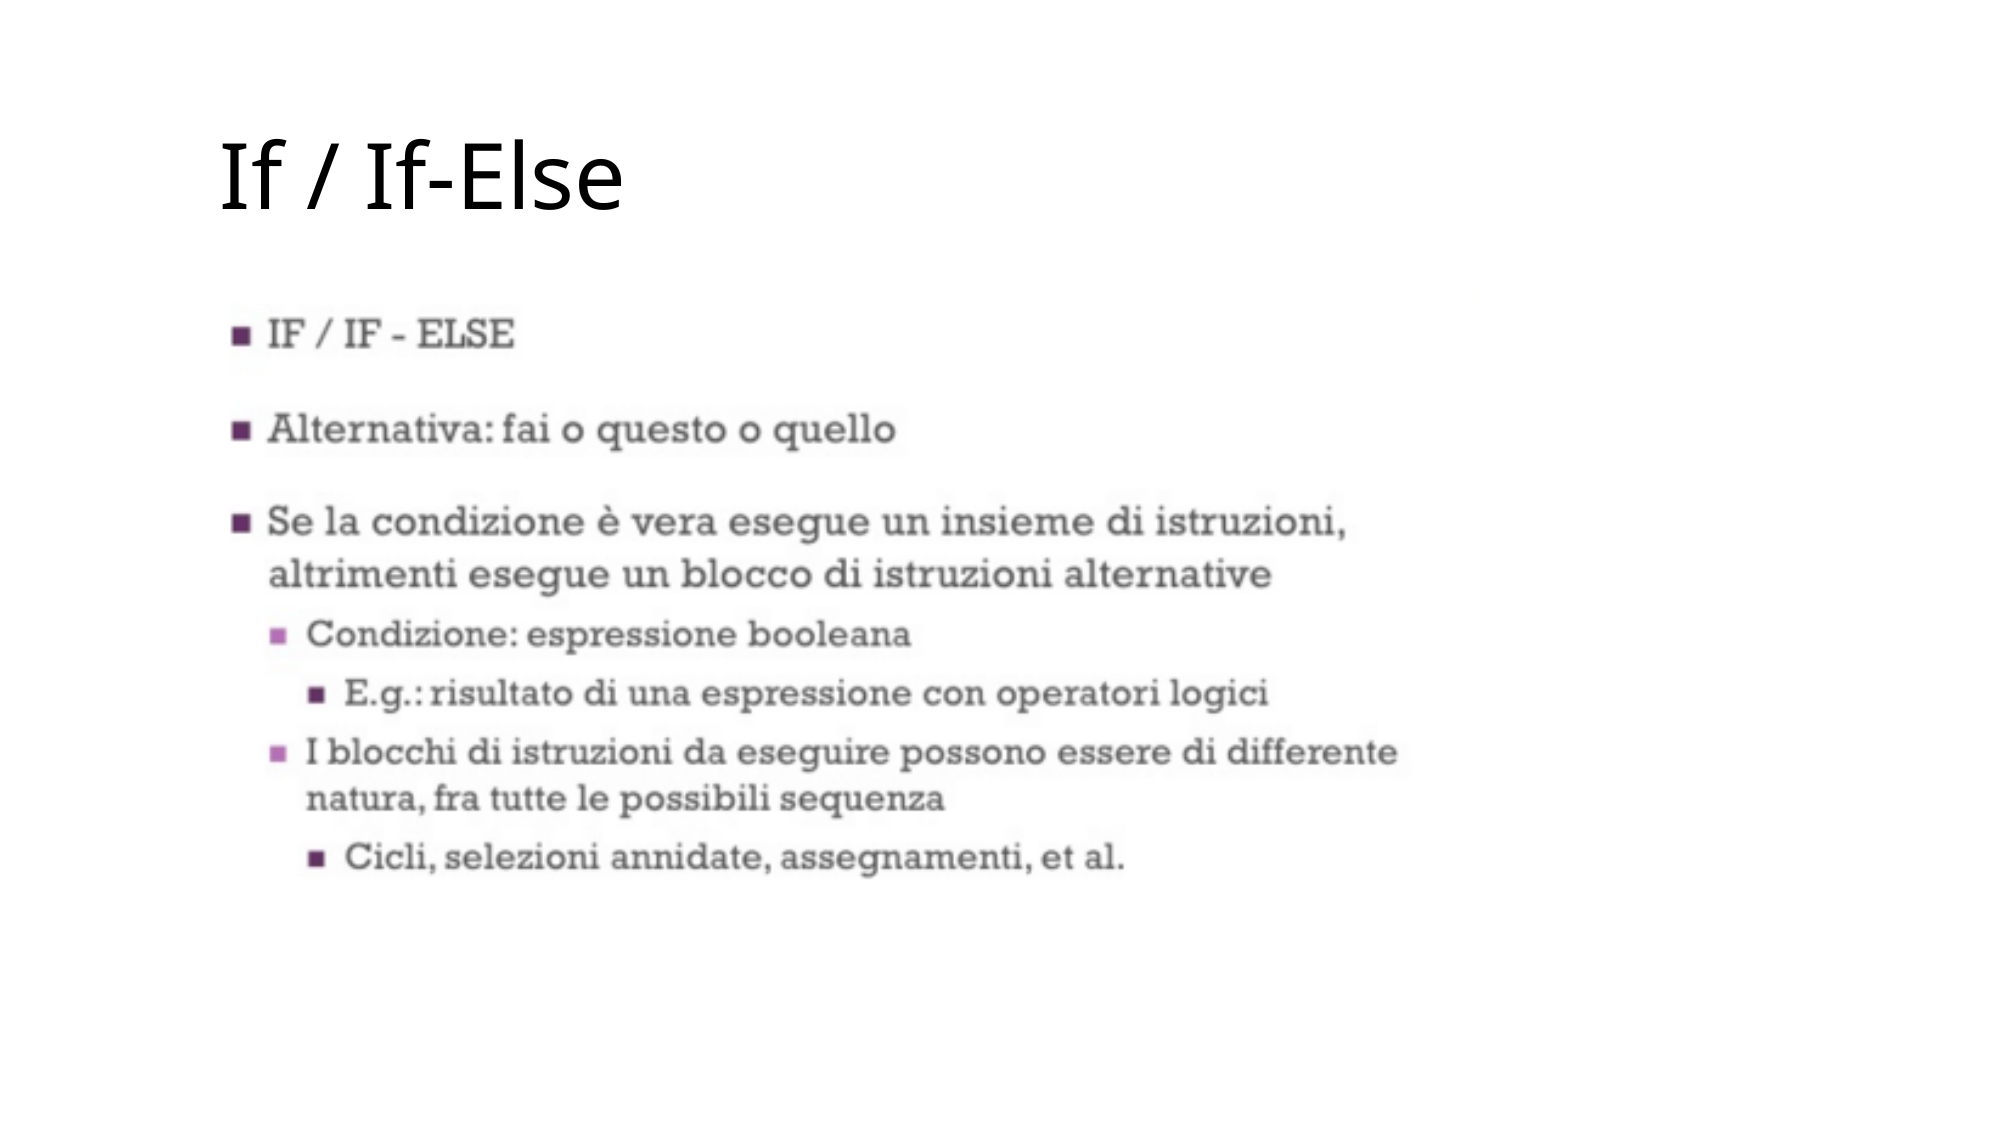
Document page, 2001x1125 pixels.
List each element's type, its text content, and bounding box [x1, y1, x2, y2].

picture [199, 285, 1477, 929]
title If / If-Else [200, 24, 1800, 238]
